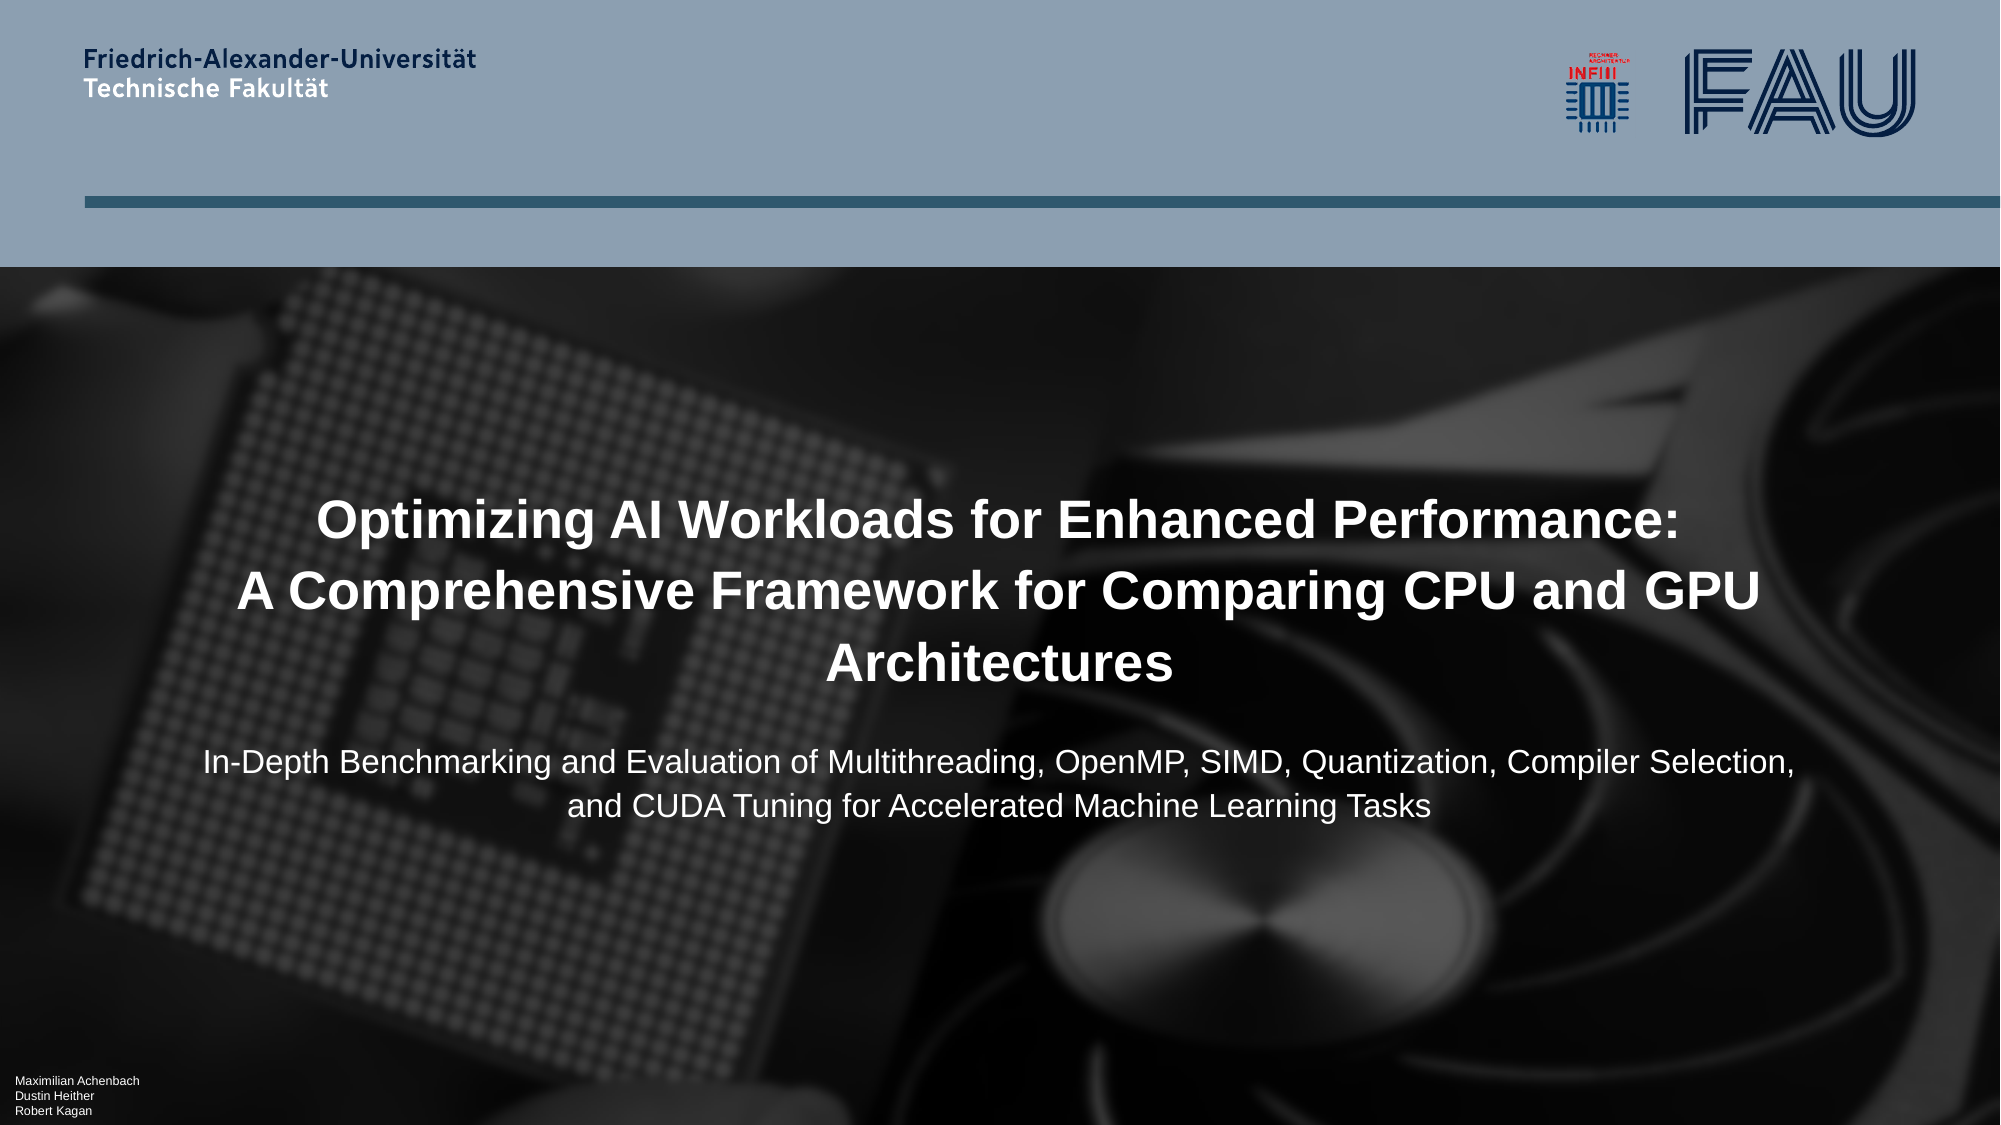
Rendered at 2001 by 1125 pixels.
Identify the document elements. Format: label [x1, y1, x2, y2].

picture [1510, 49, 1686, 138]
picture [0, 267, 2000, 1125]
